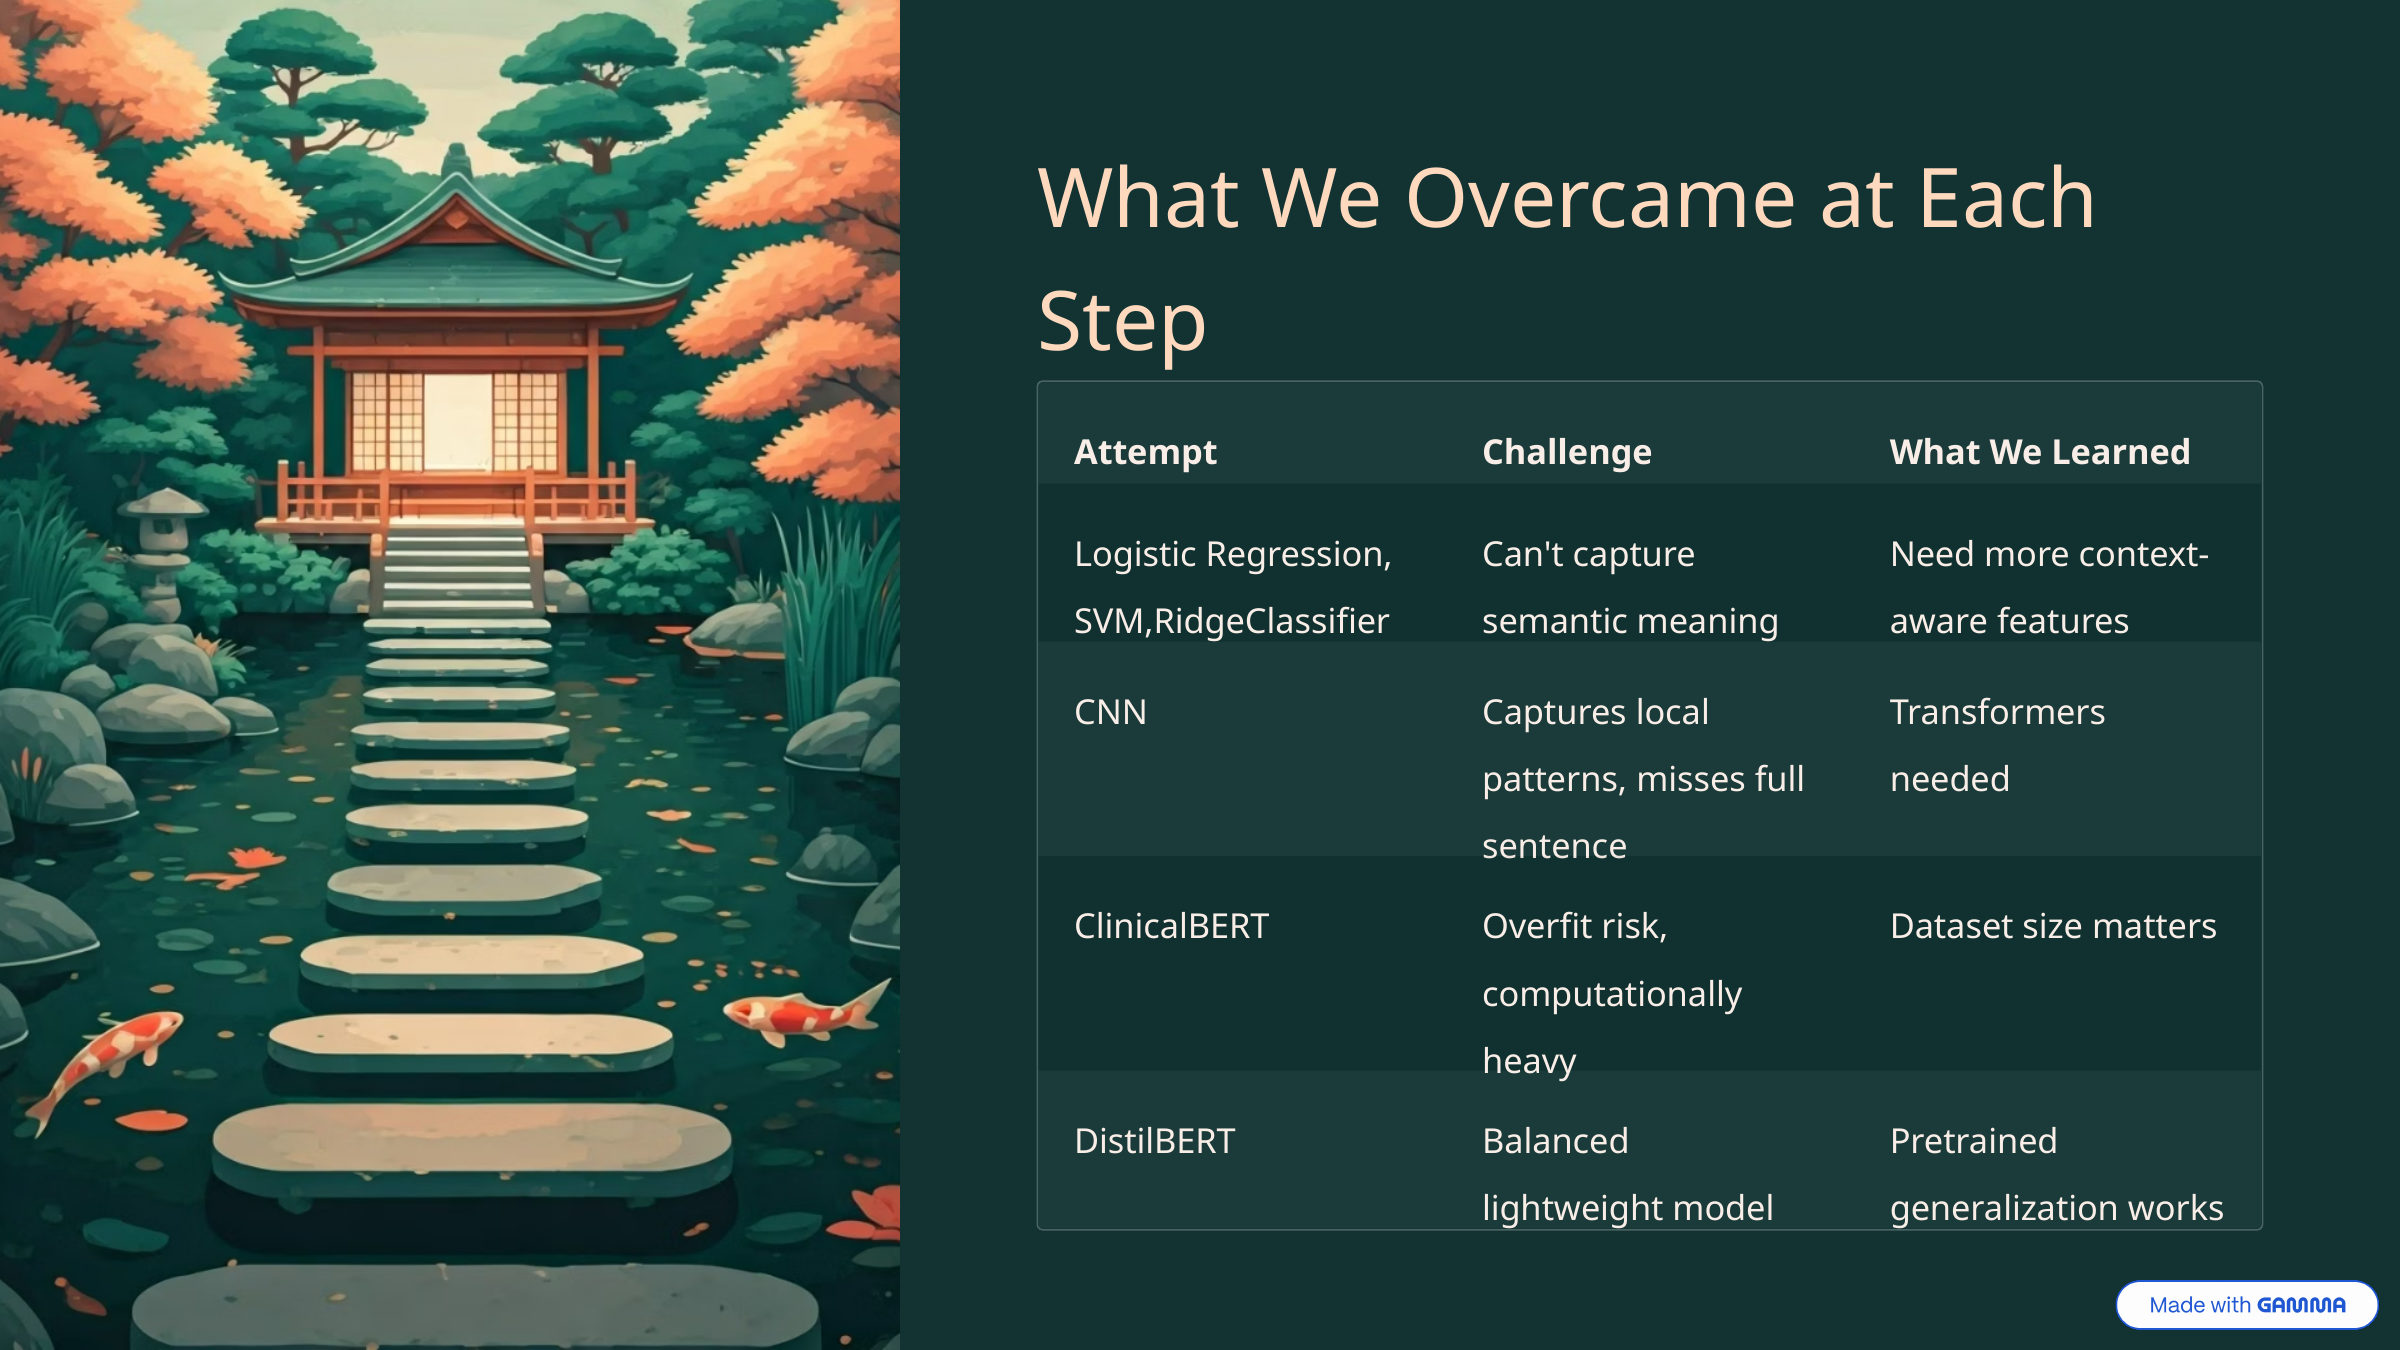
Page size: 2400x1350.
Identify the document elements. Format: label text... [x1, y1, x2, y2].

picture [2106, 1271, 2389, 1339]
text_box [1038, 641, 2262, 856]
text_box Logistic Regression, SVM,RidgeClassifier [1074, 506, 1411, 620]
text_box [1038, 856, 2262, 1070]
text_box Captures local patterns, misses full sentence [1482, 664, 1818, 834]
text_box Overfit risk, computationally heavy [1482, 878, 1818, 1049]
text_box What We Learned [1889, 404, 2226, 462]
text_box Can't capture semantic meaning [1482, 506, 1818, 620]
picture [0, 0, 901, 1350]
text_box Dataset size matters [1889, 878, 2226, 936]
text_box Attempt [1074, 404, 1411, 462]
text_box CNN [1074, 664, 1411, 721]
text_box [1038, 483, 2262, 641]
text_box Need more context- aware features [1889, 506, 2226, 620]
text_box Pretrained generalization works [1889, 1092, 2226, 1206]
text_box Challenge [1482, 404, 1818, 462]
text_box Balanced lightweight model [1482, 1092, 1818, 1206]
text_box [1038, 382, 2262, 483]
text_box DistilBERT [1074, 1092, 1411, 1150]
text_box ClinicalBERT [1074, 878, 1411, 936]
text_box [1038, 1070, 2262, 1229]
text_box Transformers needed [1889, 664, 2226, 778]
text_box What We Overcame at Each Step [1037, 120, 2263, 328]
